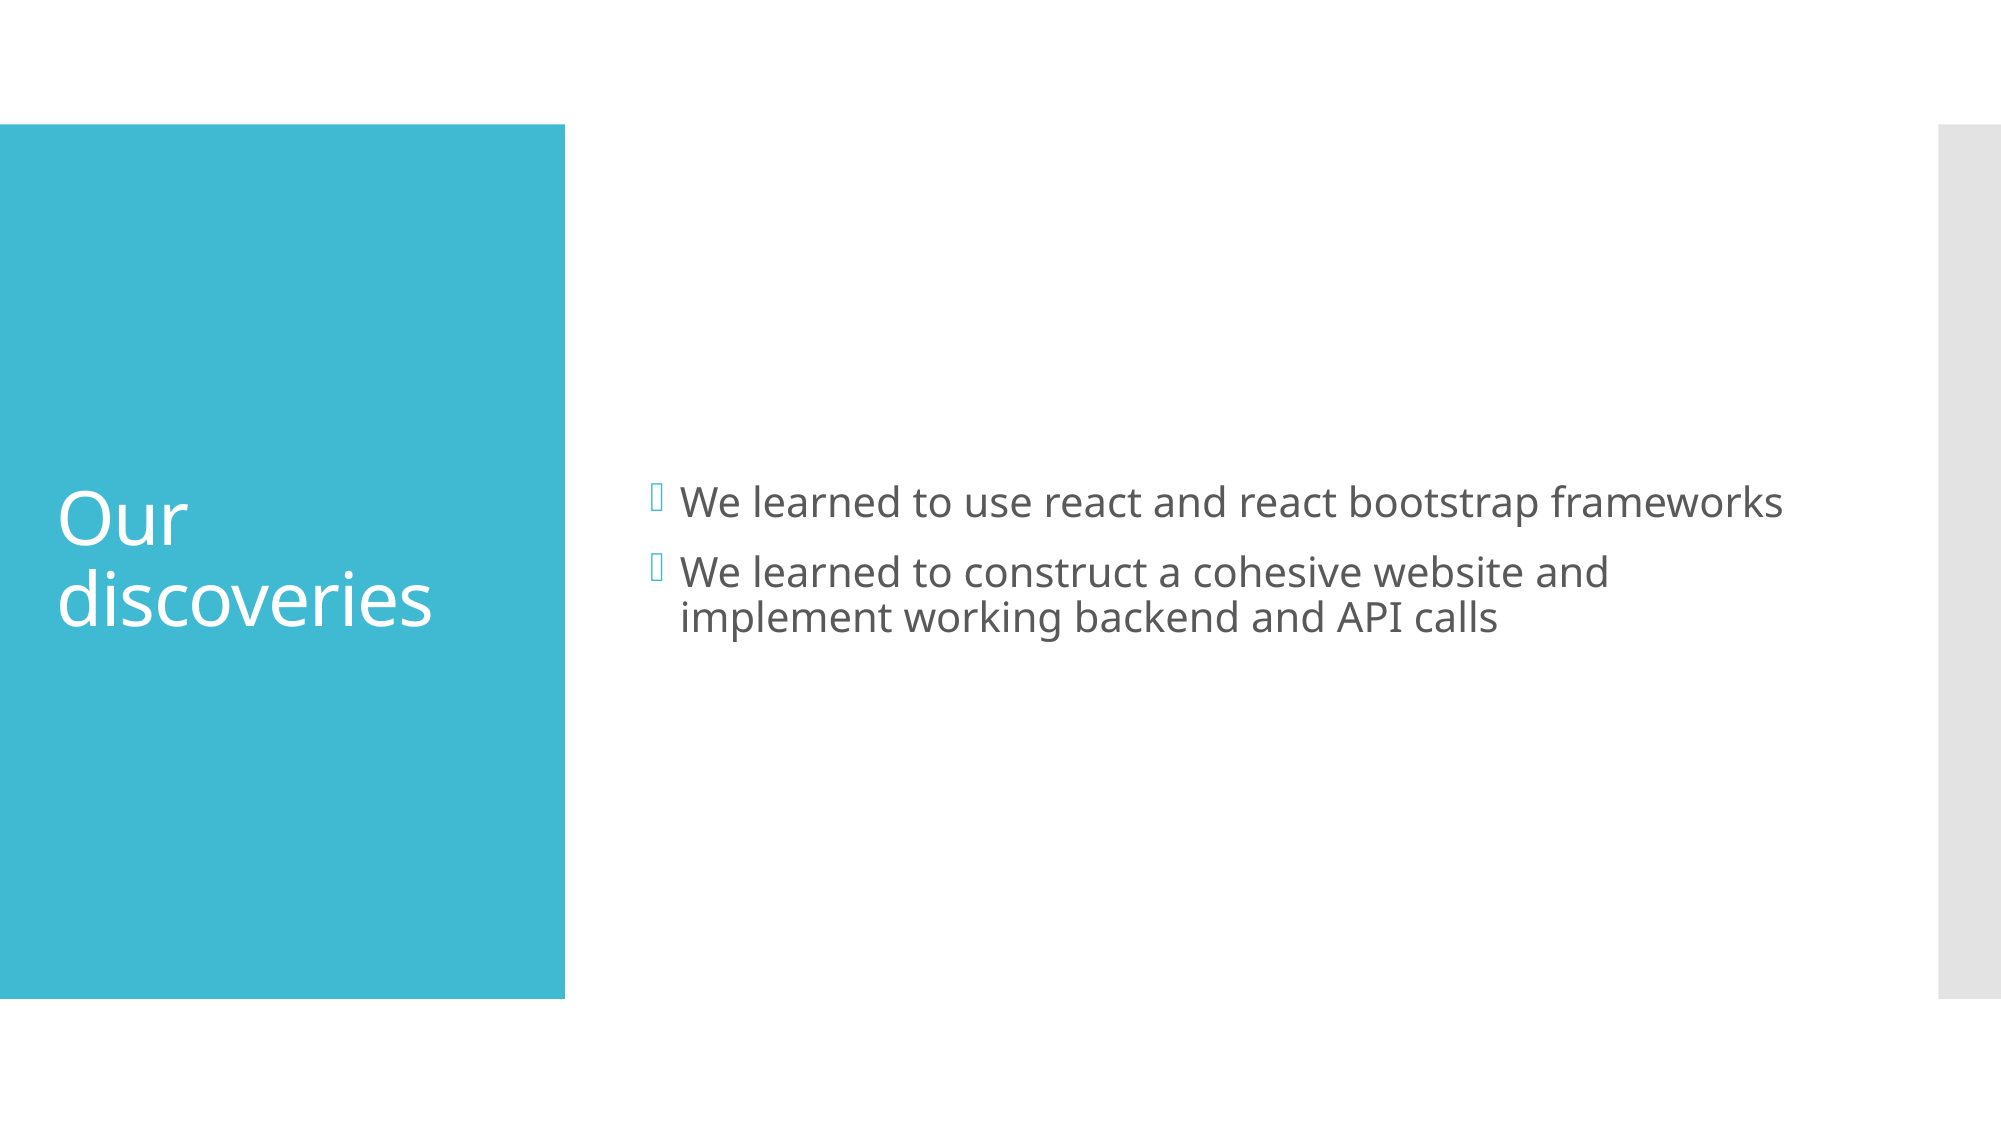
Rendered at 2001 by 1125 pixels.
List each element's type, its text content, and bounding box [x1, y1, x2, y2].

title Our discoveries [41, 184, 525, 940]
list We learned to use react and react bootstrap frameworks We learned to construct a cohesive website and implement working backend and API calls [634, 141, 1835, 982]
